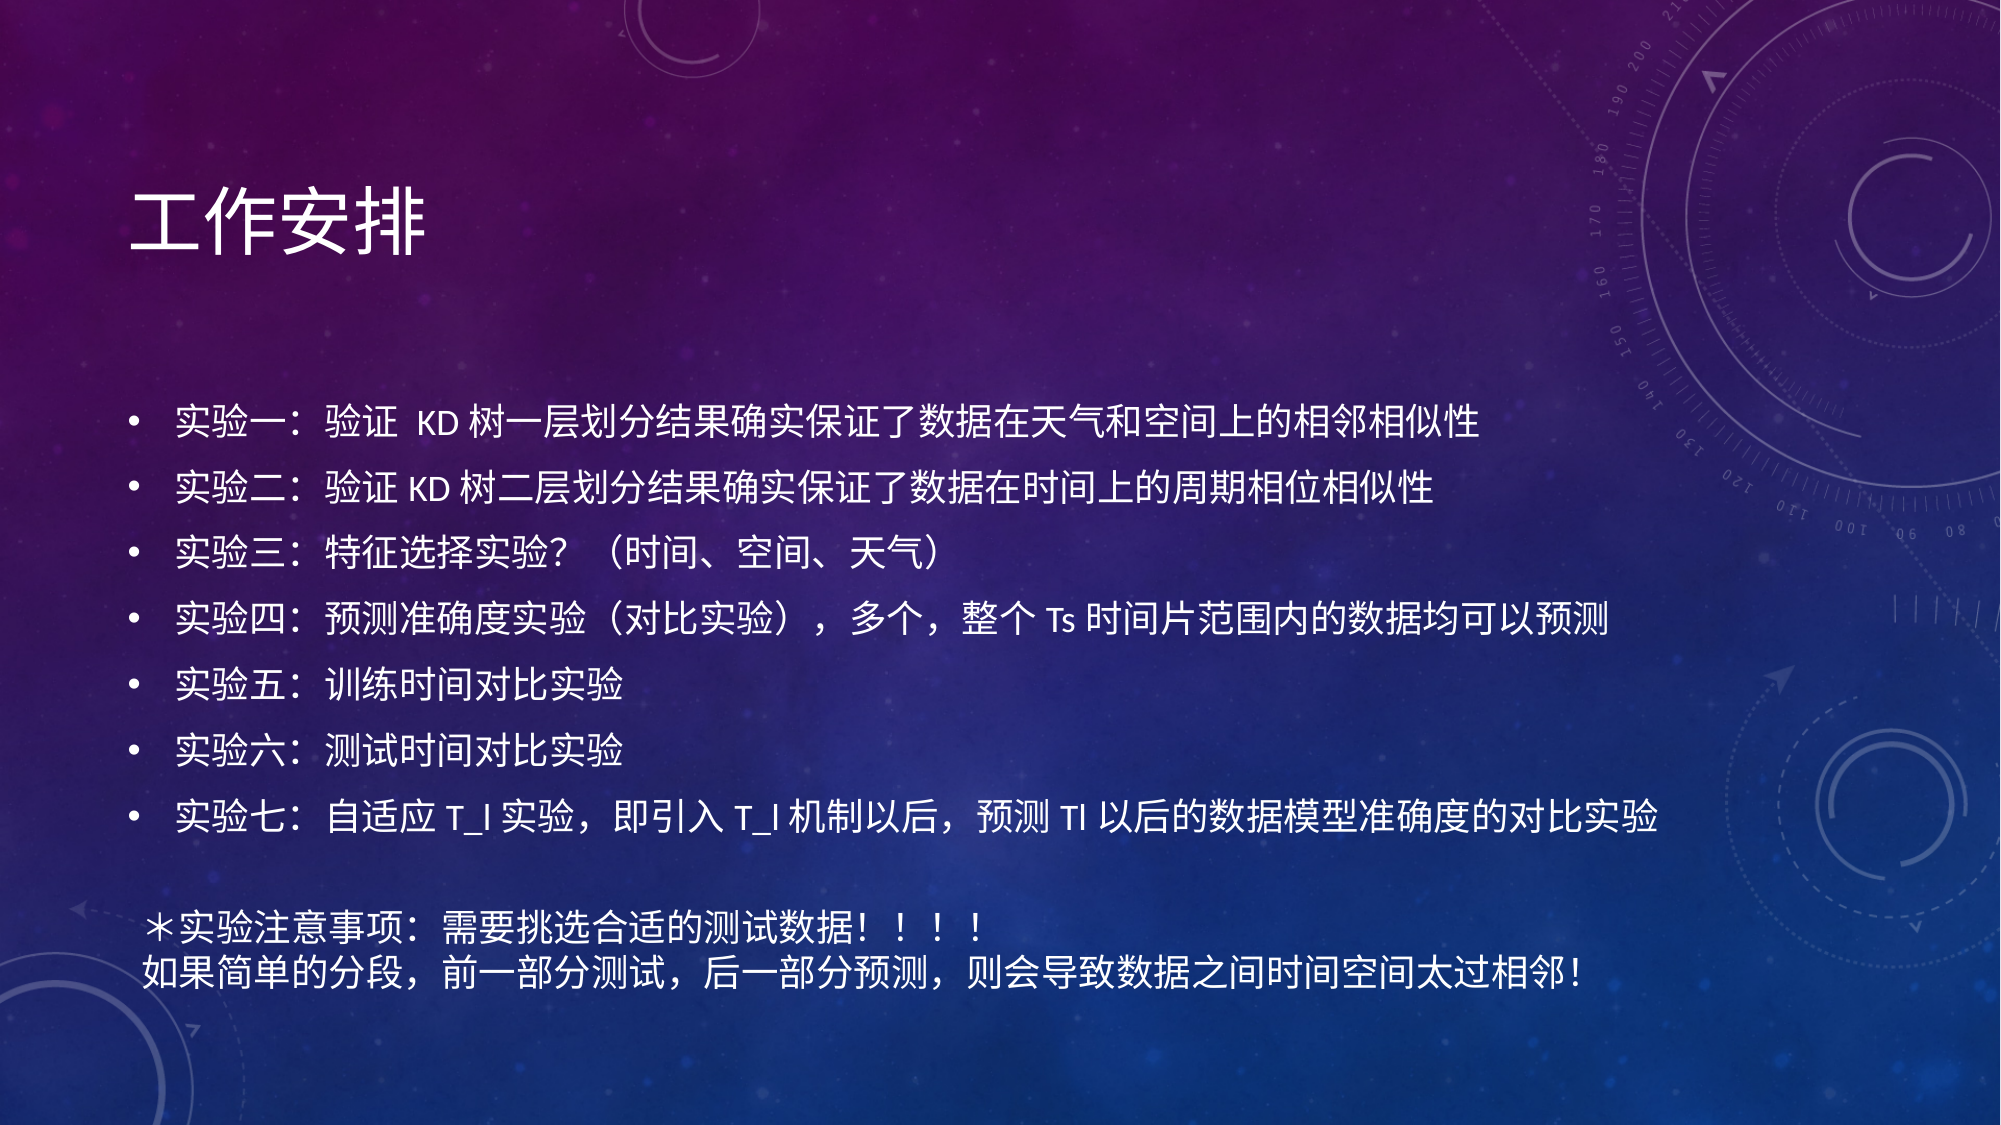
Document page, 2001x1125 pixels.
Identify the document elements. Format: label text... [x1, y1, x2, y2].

picture [0, 0, 2001, 1125]
title 工作安排 [112, 99, 1775, 339]
text_box ＊实验注意事项：需要挑选合适的测试数据！！！！ 如果简单的分段，前一部分测试，后一部分预测，则会导致数据之间时间空间太过相邻！ [126, 896, 1619, 1002]
list 实验一：验证 KD树一层划分结果确实保证了数据在天气和空间上的相邻相似性 实验二：验证KD树二层划分结果确实保证了数据在时间上的周期相位相似性 实验三：特征选择实验？（时间、空间、天气） 实验四：预测准确度实验（对比实验），多个，整个Ts时间片范围内的数据均可以预测 实验五：训练时间对比实验 实验六：测试时间对比实验 实验七：自适应T_l实验，即引入T_l机制以后，预测Tl以后的数据模型准确度的对比实验 [112, 351, 1775, 950]
